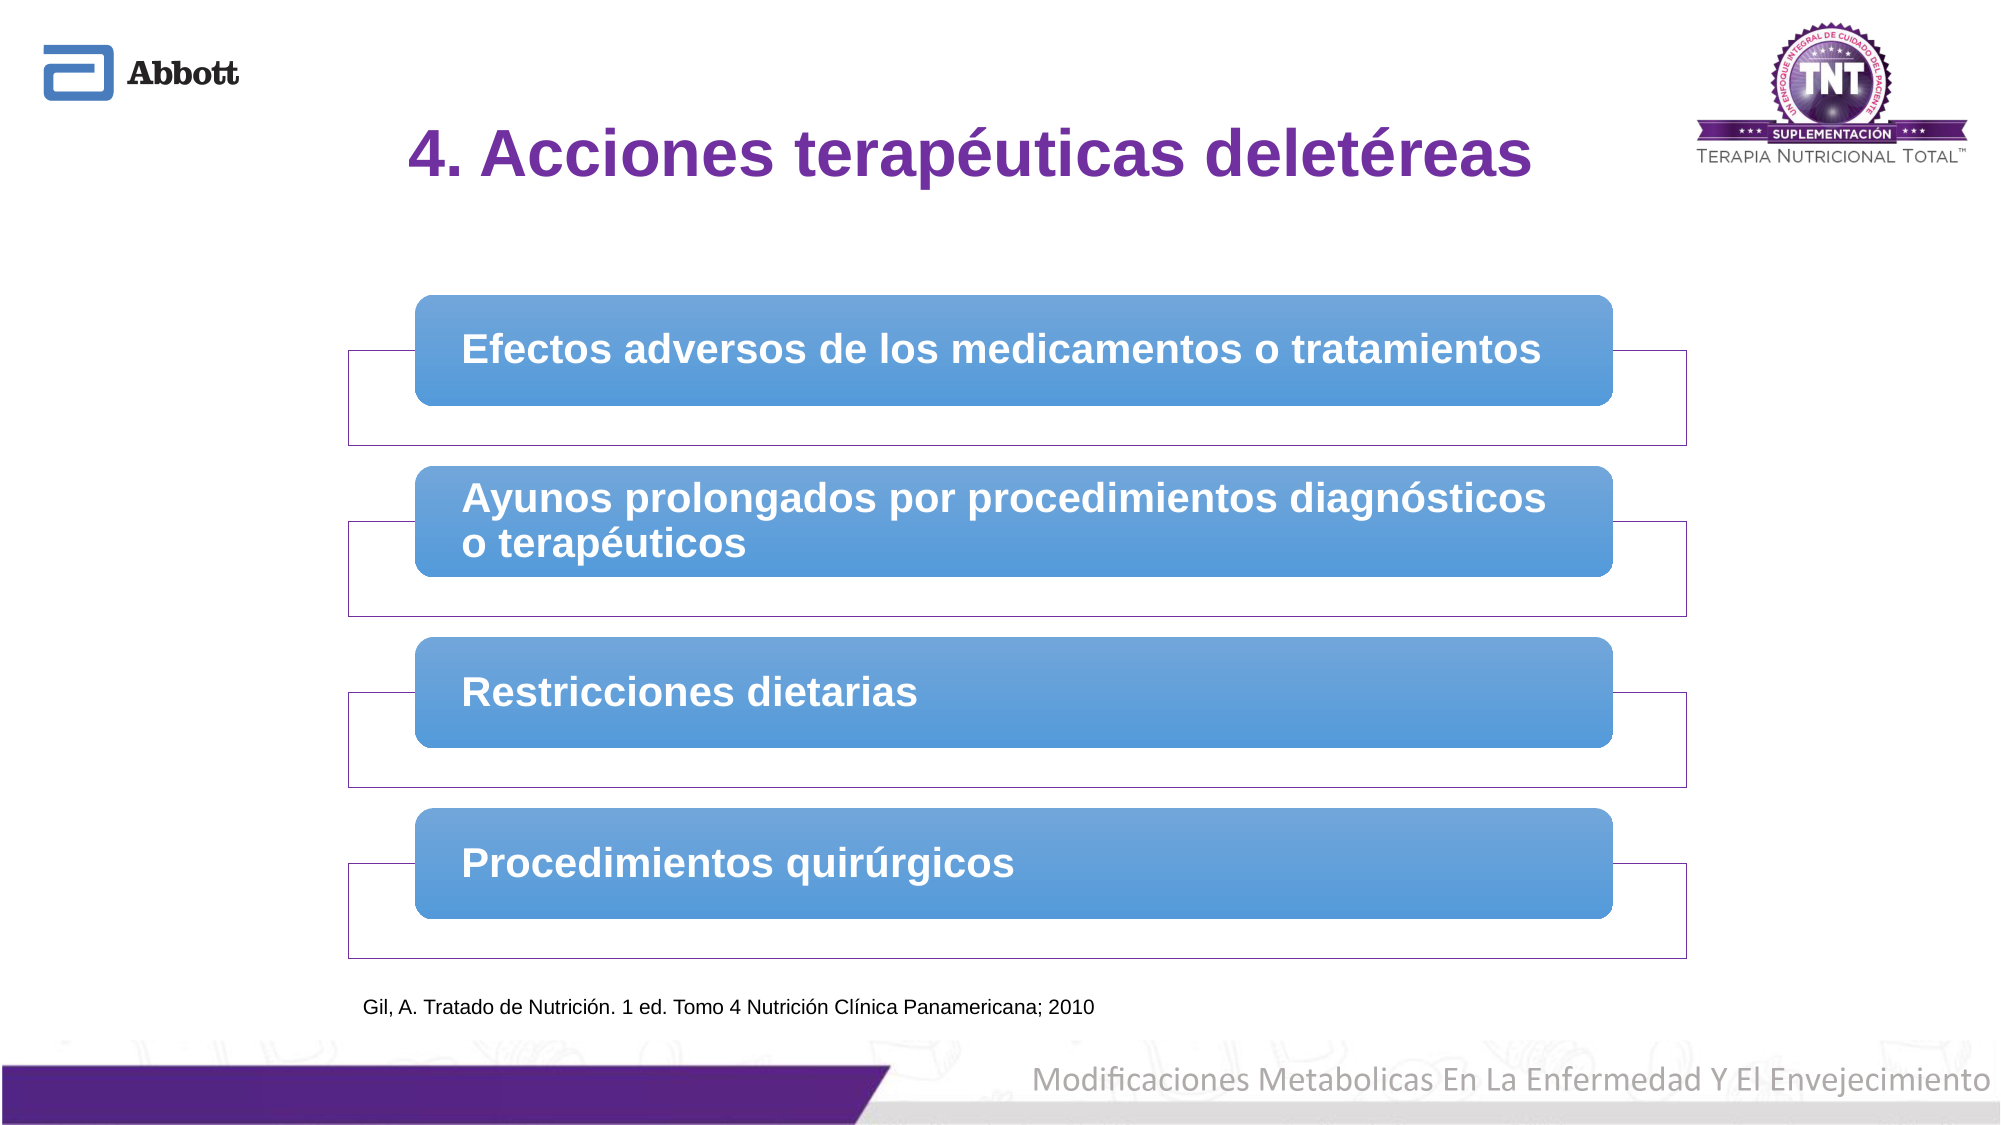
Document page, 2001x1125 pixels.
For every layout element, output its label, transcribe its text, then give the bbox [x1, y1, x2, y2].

picture [0, 0, 2001, 1125]
text_box 4. Acciones terapéuticas deletéreas [0, 111, 1972, 227]
text_box Gil, A. Tratado de Nutrición. 1 ed. Tomo 4 Nutrición Clínica Panamericana; 2010 [348, 986, 1466, 1027]
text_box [348, 293, 1687, 961]
